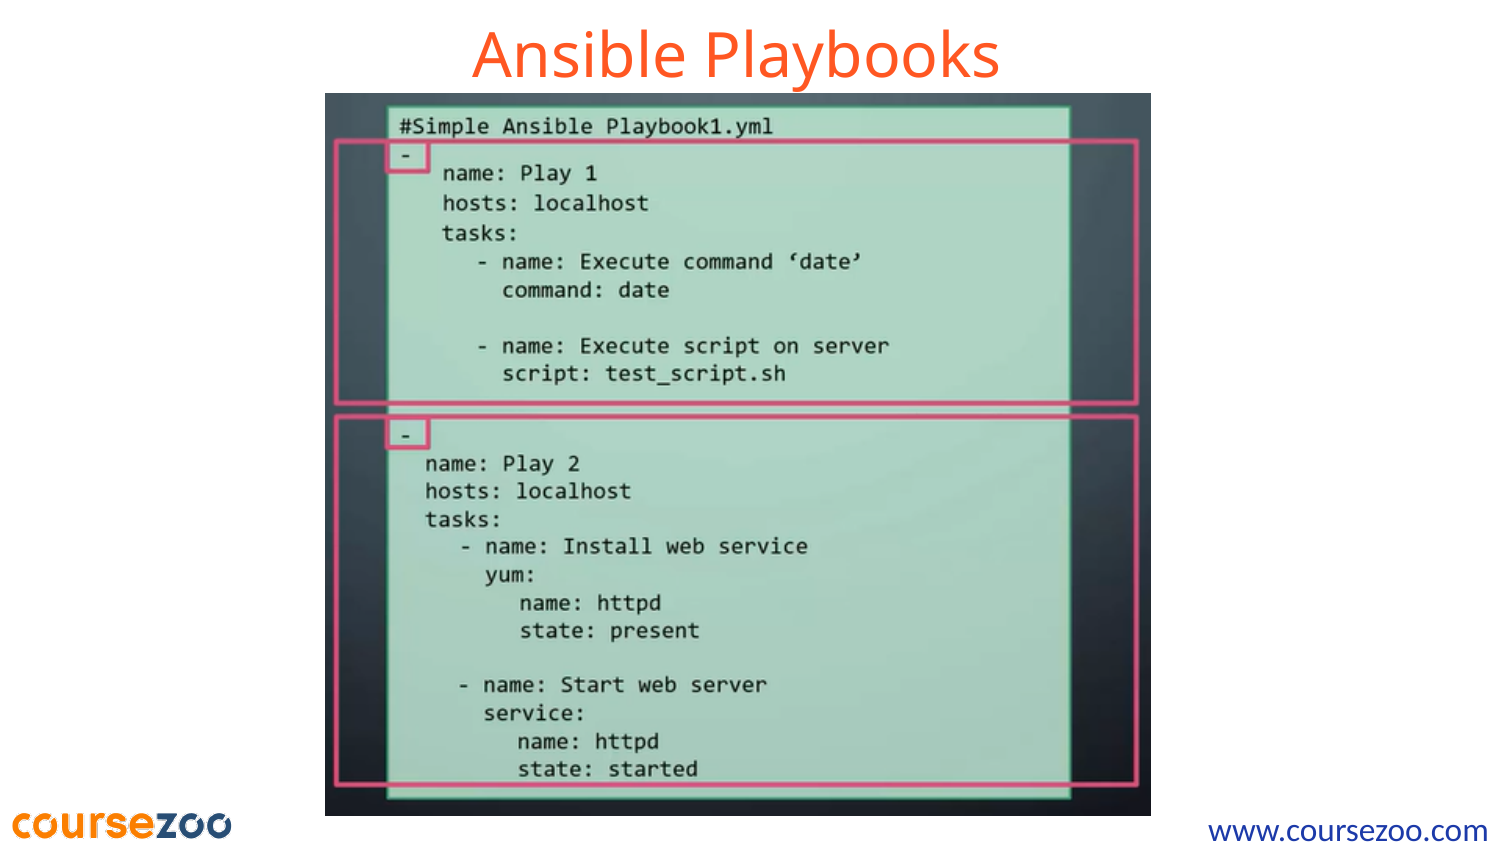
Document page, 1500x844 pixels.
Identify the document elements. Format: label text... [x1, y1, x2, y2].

title Ansible Playbooks [38, 0, 1437, 94]
picture [8, 803, 235, 844]
picture [324, 93, 1151, 817]
